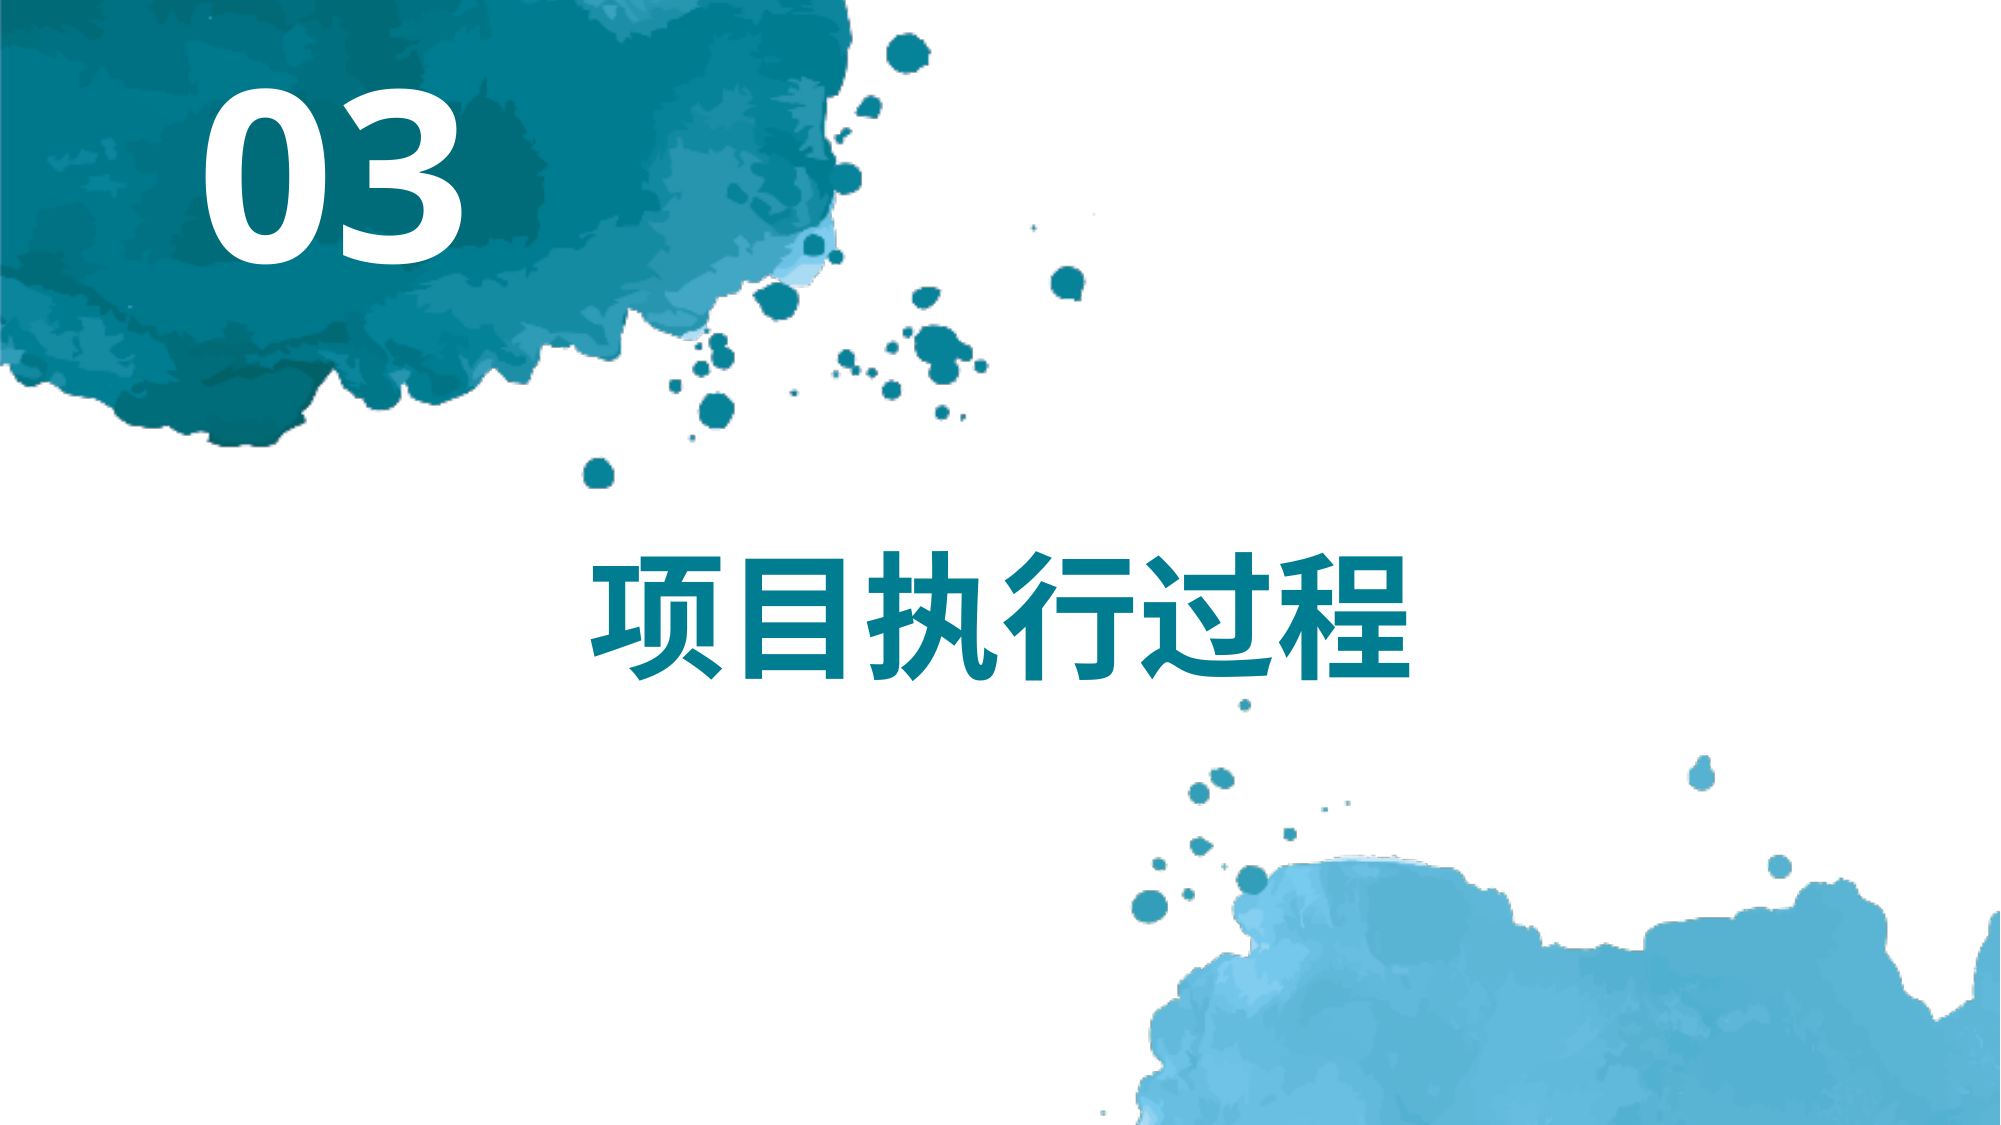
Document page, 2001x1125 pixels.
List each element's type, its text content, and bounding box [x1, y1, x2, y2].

picture [0, 0, 2000, 1125]
text_box 项目执行过程 [574, 622, 896, 704]
text_box 项目执行过程 [1228, 523, 1429, 621]
